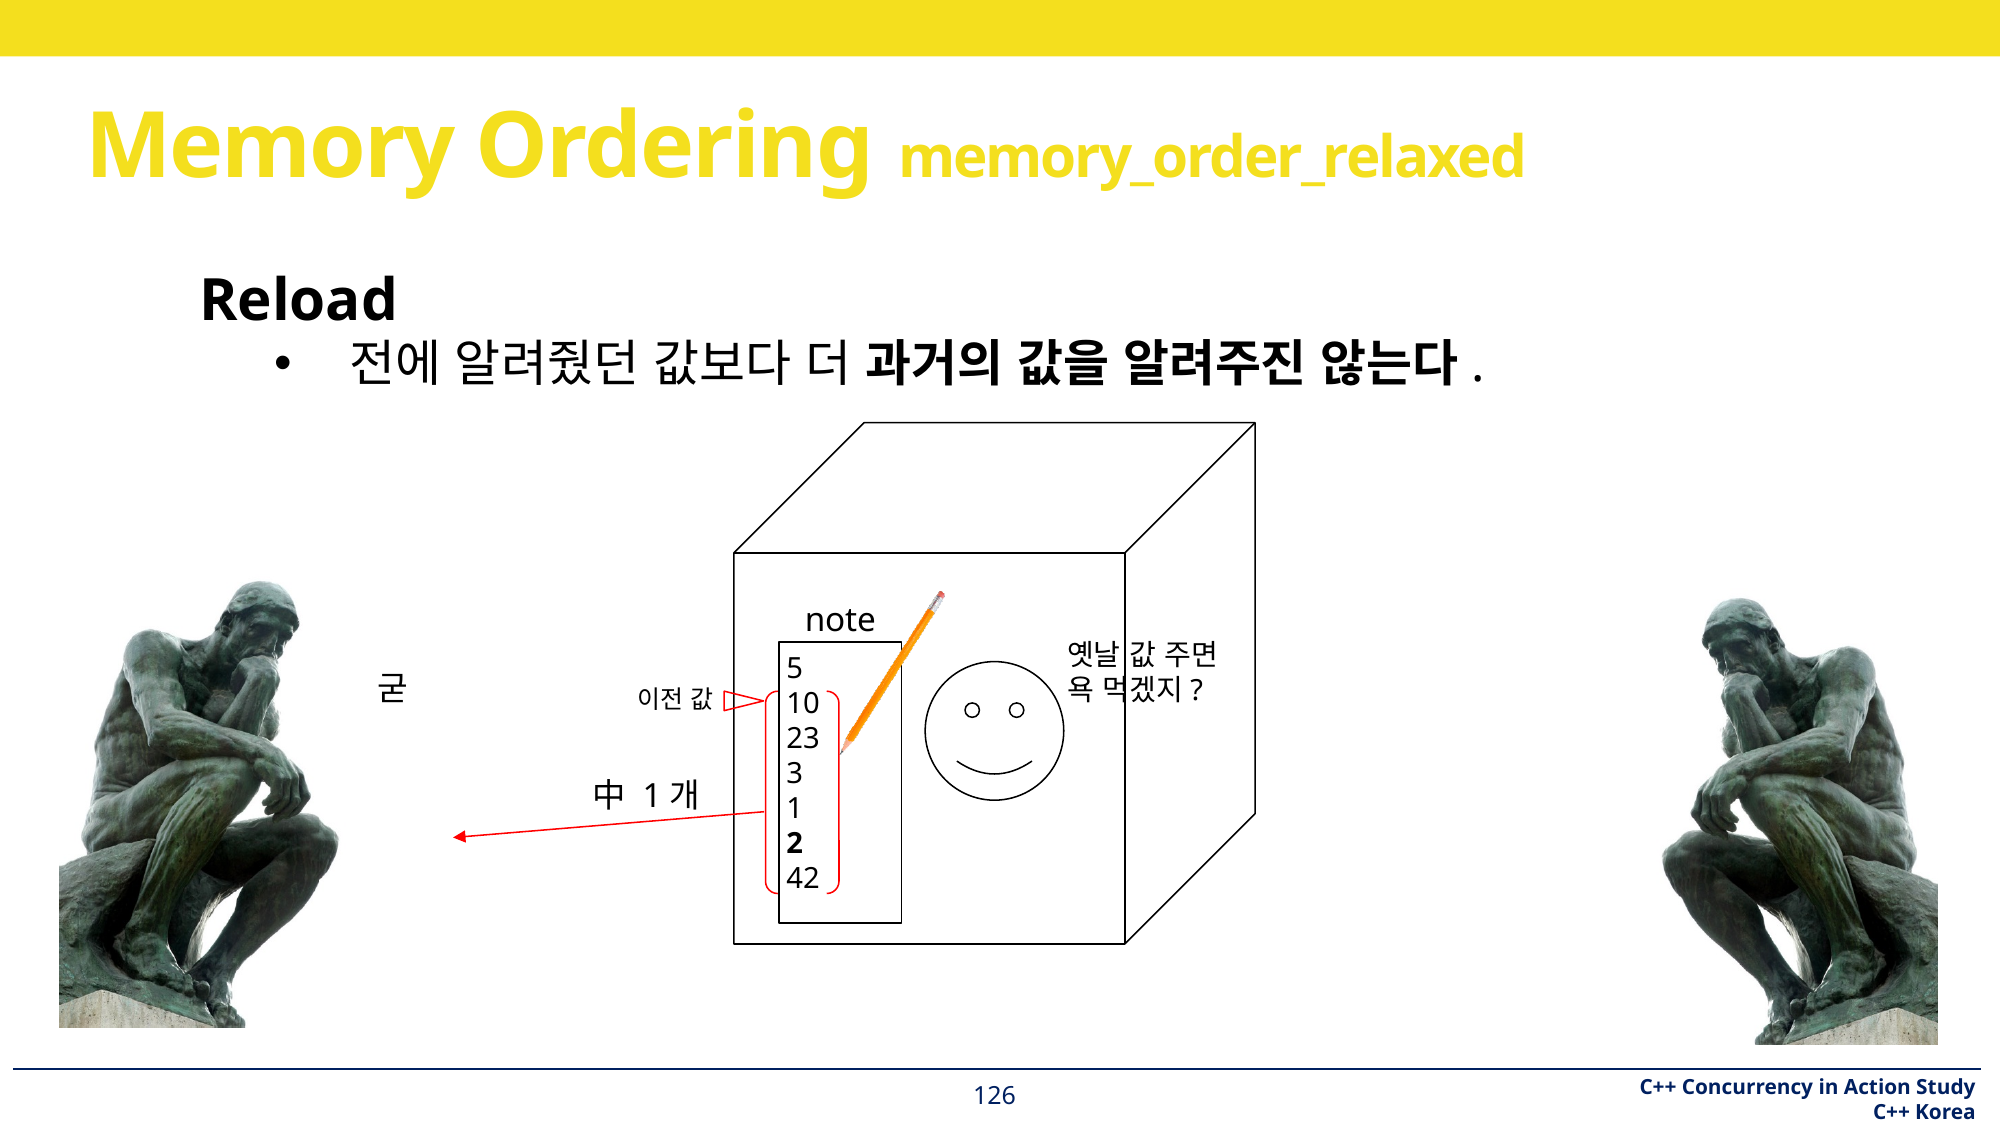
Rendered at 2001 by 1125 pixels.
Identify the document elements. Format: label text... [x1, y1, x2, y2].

picture [838, 591, 945, 755]
picture [59, 537, 391, 1028]
slide_number 126 [911, 1071, 1078, 1118]
picture [1611, 555, 1938, 1045]
text_box Reload 전에 알려줬던 값보다 더 과거의 값을 알려주진 않는다. [199, 261, 1485, 392]
text_box 이전 값 [637, 683, 714, 714]
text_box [452, 811, 765, 838]
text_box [733, 422, 1256, 945]
text_box [723, 690, 733, 712]
text_box 굳 [391, 666, 409, 707]
title Memory Ordering memory_order_relaxed [85, 98, 1915, 198]
text_box 中 1개 [592, 774, 701, 811]
